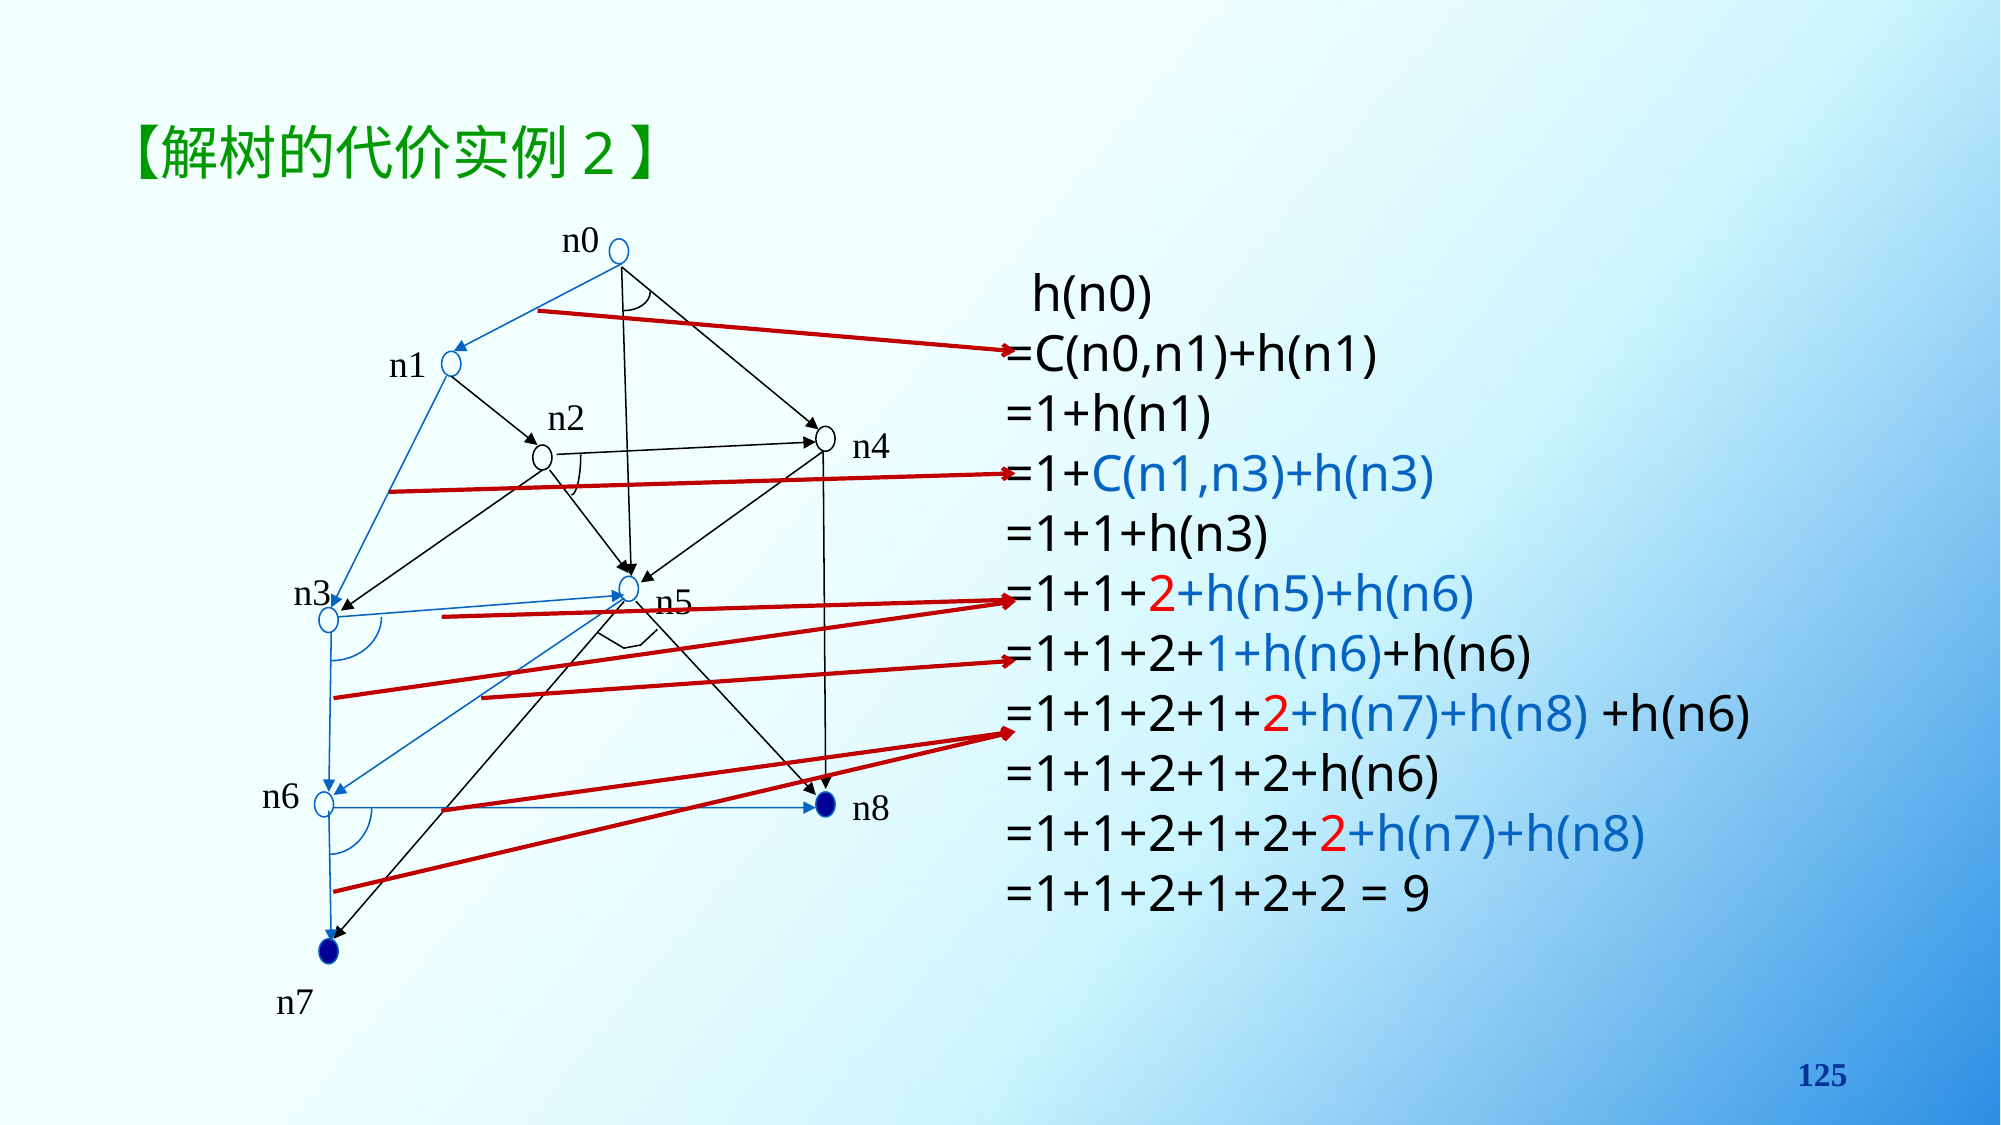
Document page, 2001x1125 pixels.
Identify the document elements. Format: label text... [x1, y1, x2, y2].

picture [0, 0, 2001, 1125]
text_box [388, 473, 1016, 492]
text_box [247, 179, 905, 1052]
text_box h(n0) =C(n0,n1)+h(n1) =1+h(n1) =1+C(n1,n3)+h(n3) =1+1+h(n3) =1+1+2+h(n5)+h(n6) =1+1+2+1+h(n6)+h(n6) =1+1+2+1+2+h(n7)+h(n8) +h(n6) =1+1+2+1+2+h(n6) =1+1+2+1+2+2+h(n7)+h(n8) =1+1+2+1+2+2 = 9 [990, 254, 1832, 990]
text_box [441, 599, 1016, 617]
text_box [333, 601, 1016, 699]
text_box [537, 310, 1016, 352]
slide_number 125 [1412, 1042, 1863, 1103]
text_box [441, 731, 1016, 811]
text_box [333, 731, 1016, 892]
title 【解树的代价实例2】 [87, 47, 1813, 265]
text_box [481, 660, 1016, 699]
